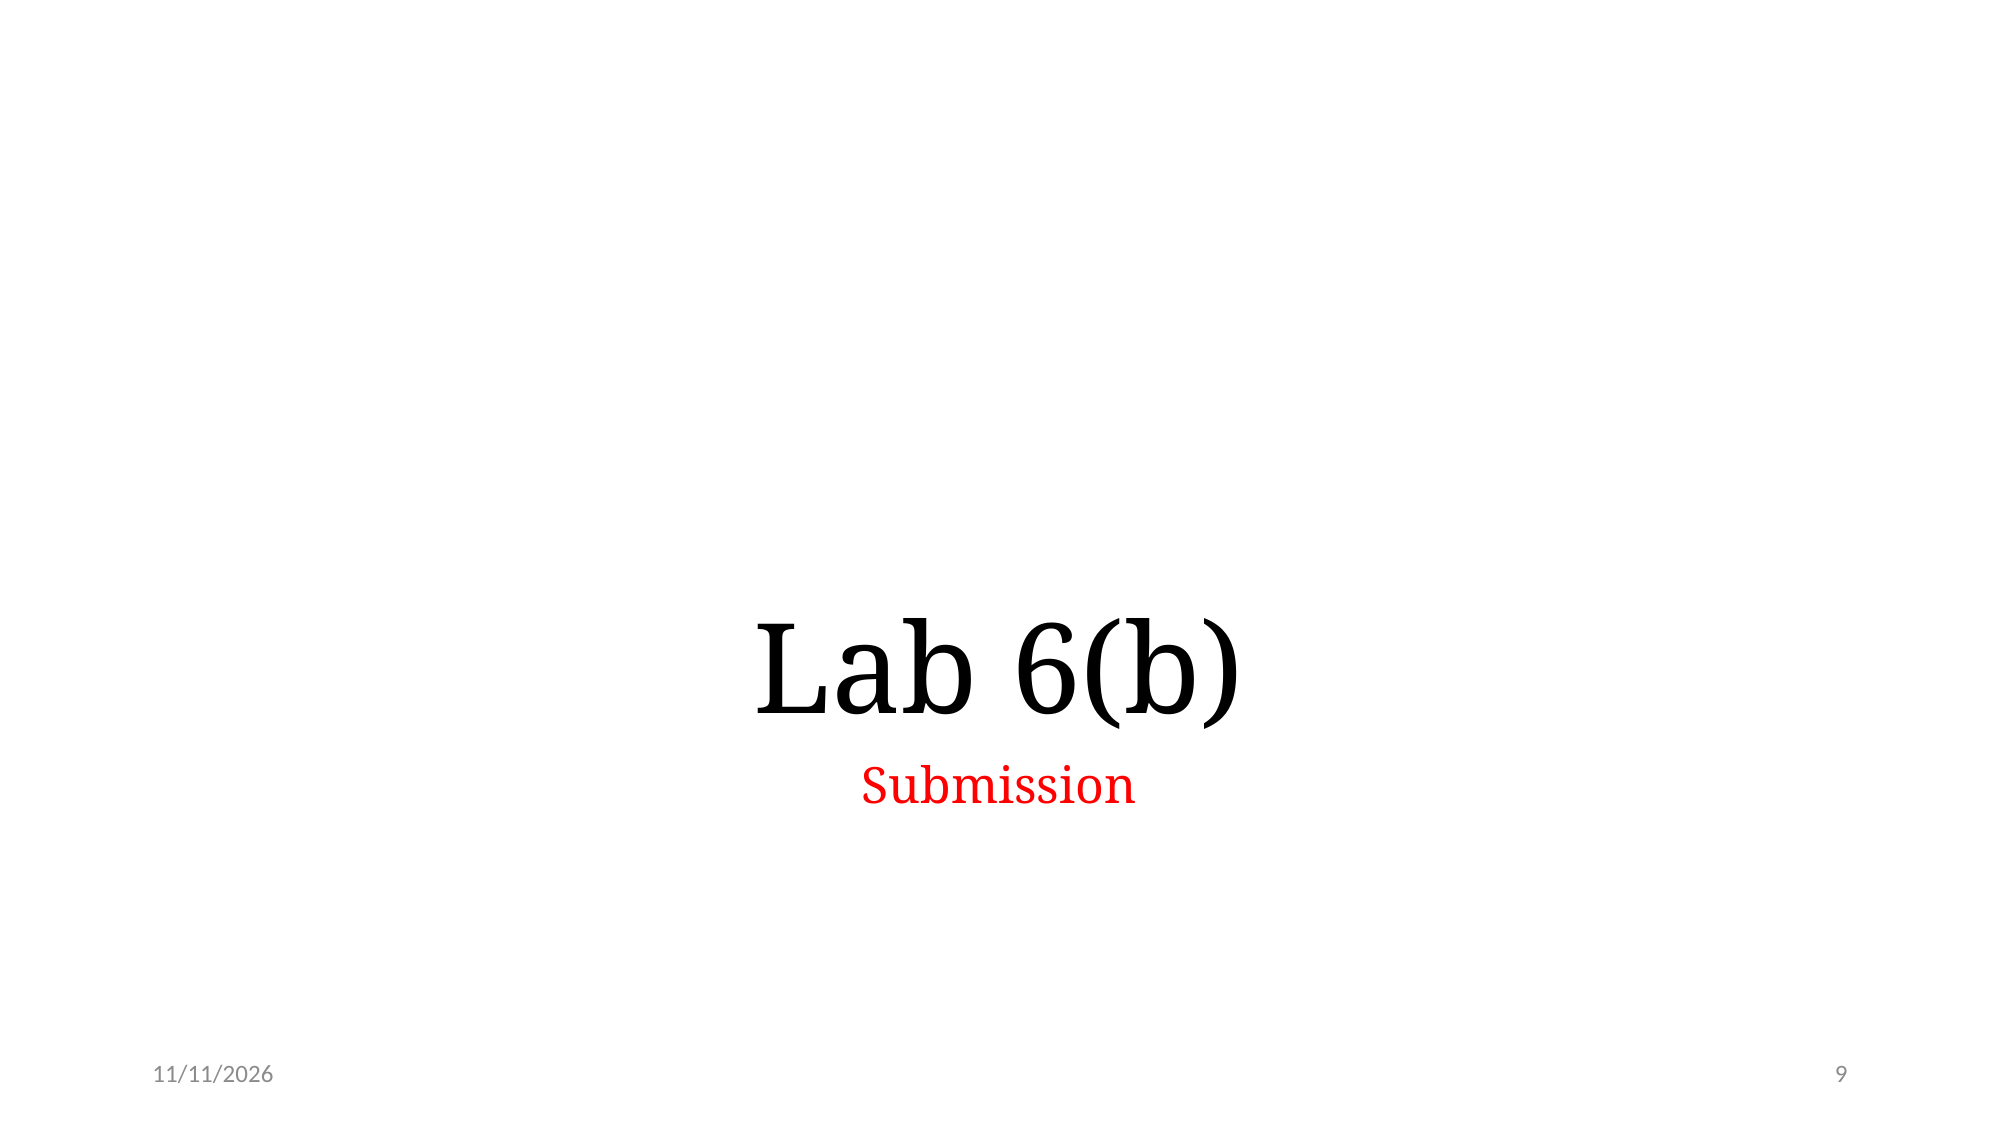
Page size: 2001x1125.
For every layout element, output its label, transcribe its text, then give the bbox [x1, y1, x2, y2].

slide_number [137, 1042, 588, 1103]
list Submission [136, 752, 1862, 999]
title Lab 6(b) [136, 280, 1862, 749]
slide_number 9 [1412, 1042, 1863, 1103]
